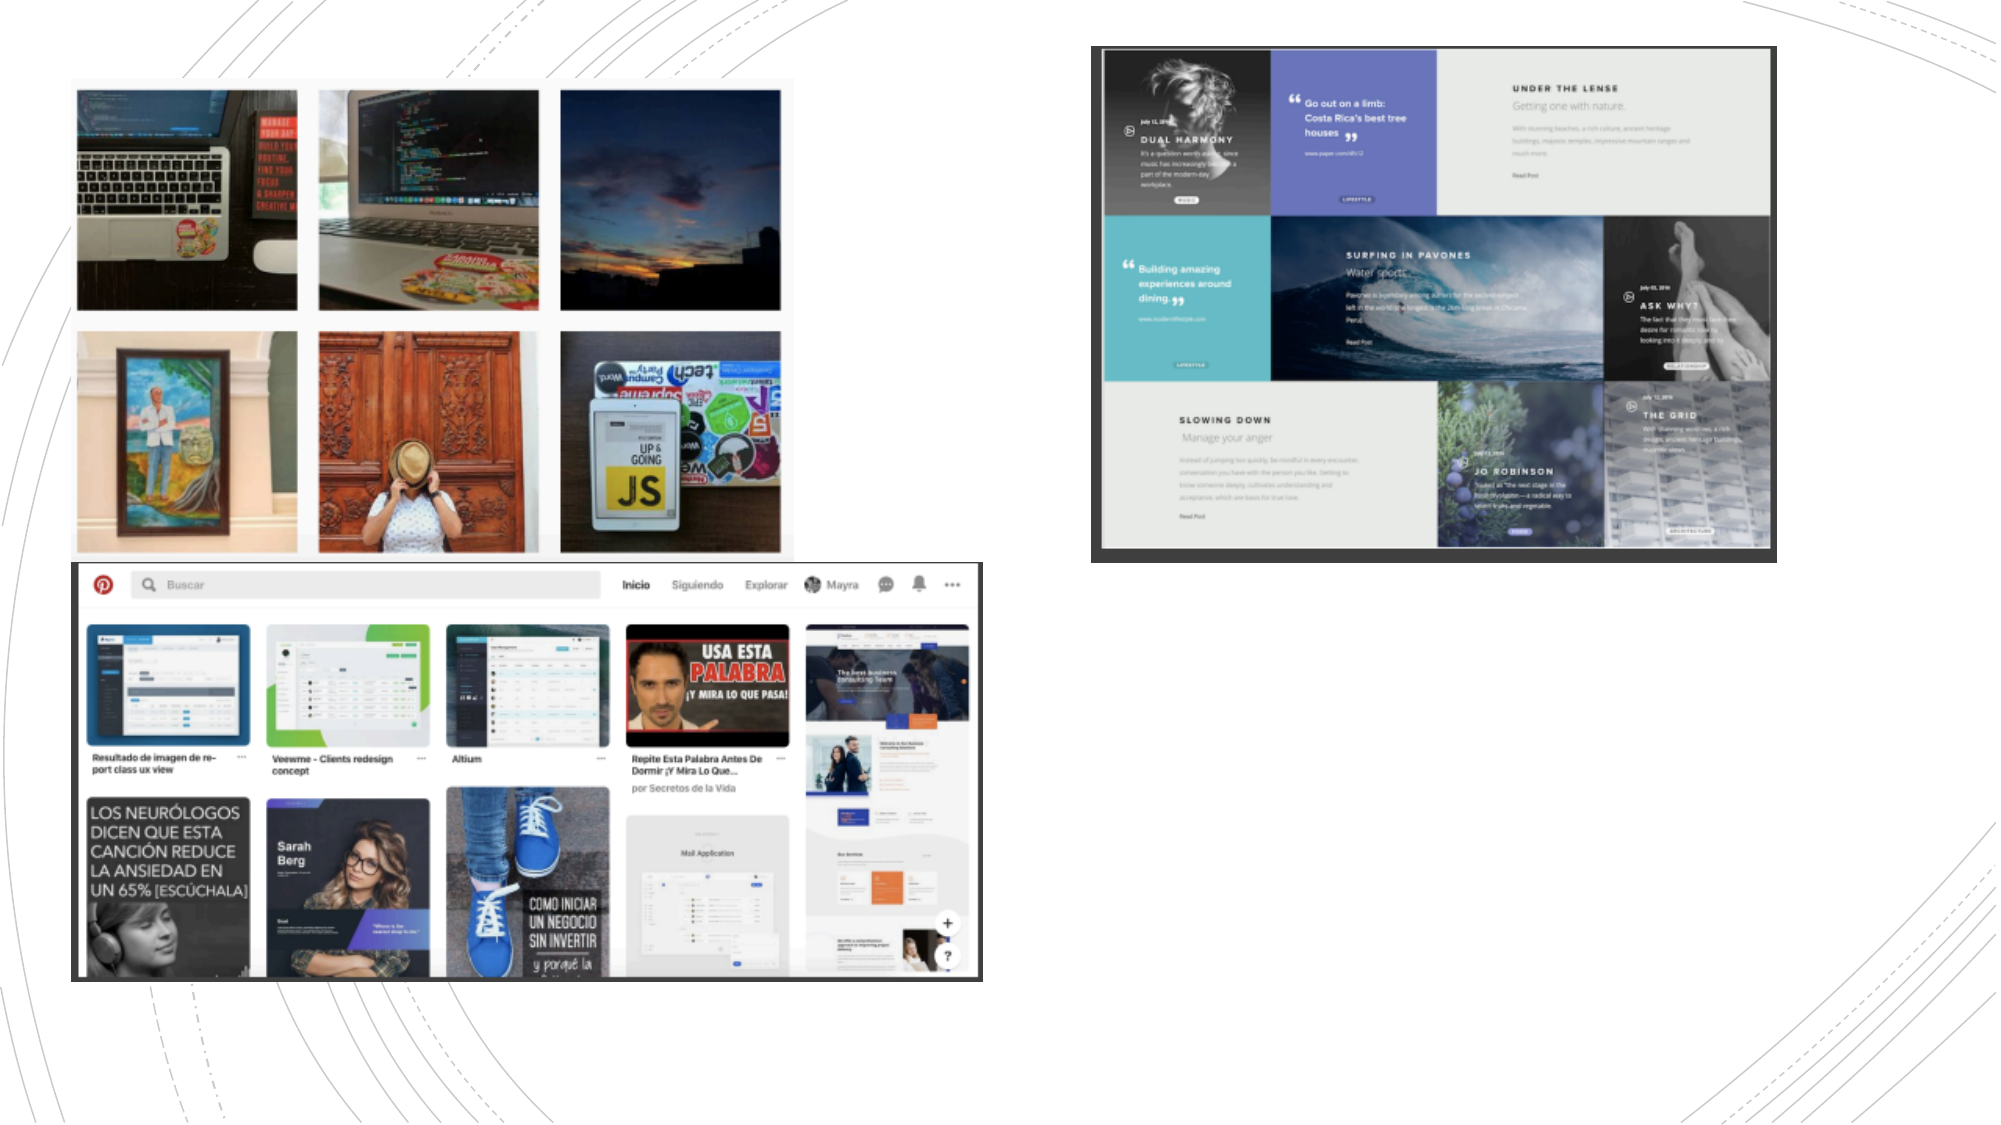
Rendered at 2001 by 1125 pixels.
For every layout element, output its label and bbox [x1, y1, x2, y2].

picture [1091, 46, 1777, 563]
picture [71, 77, 984, 982]
